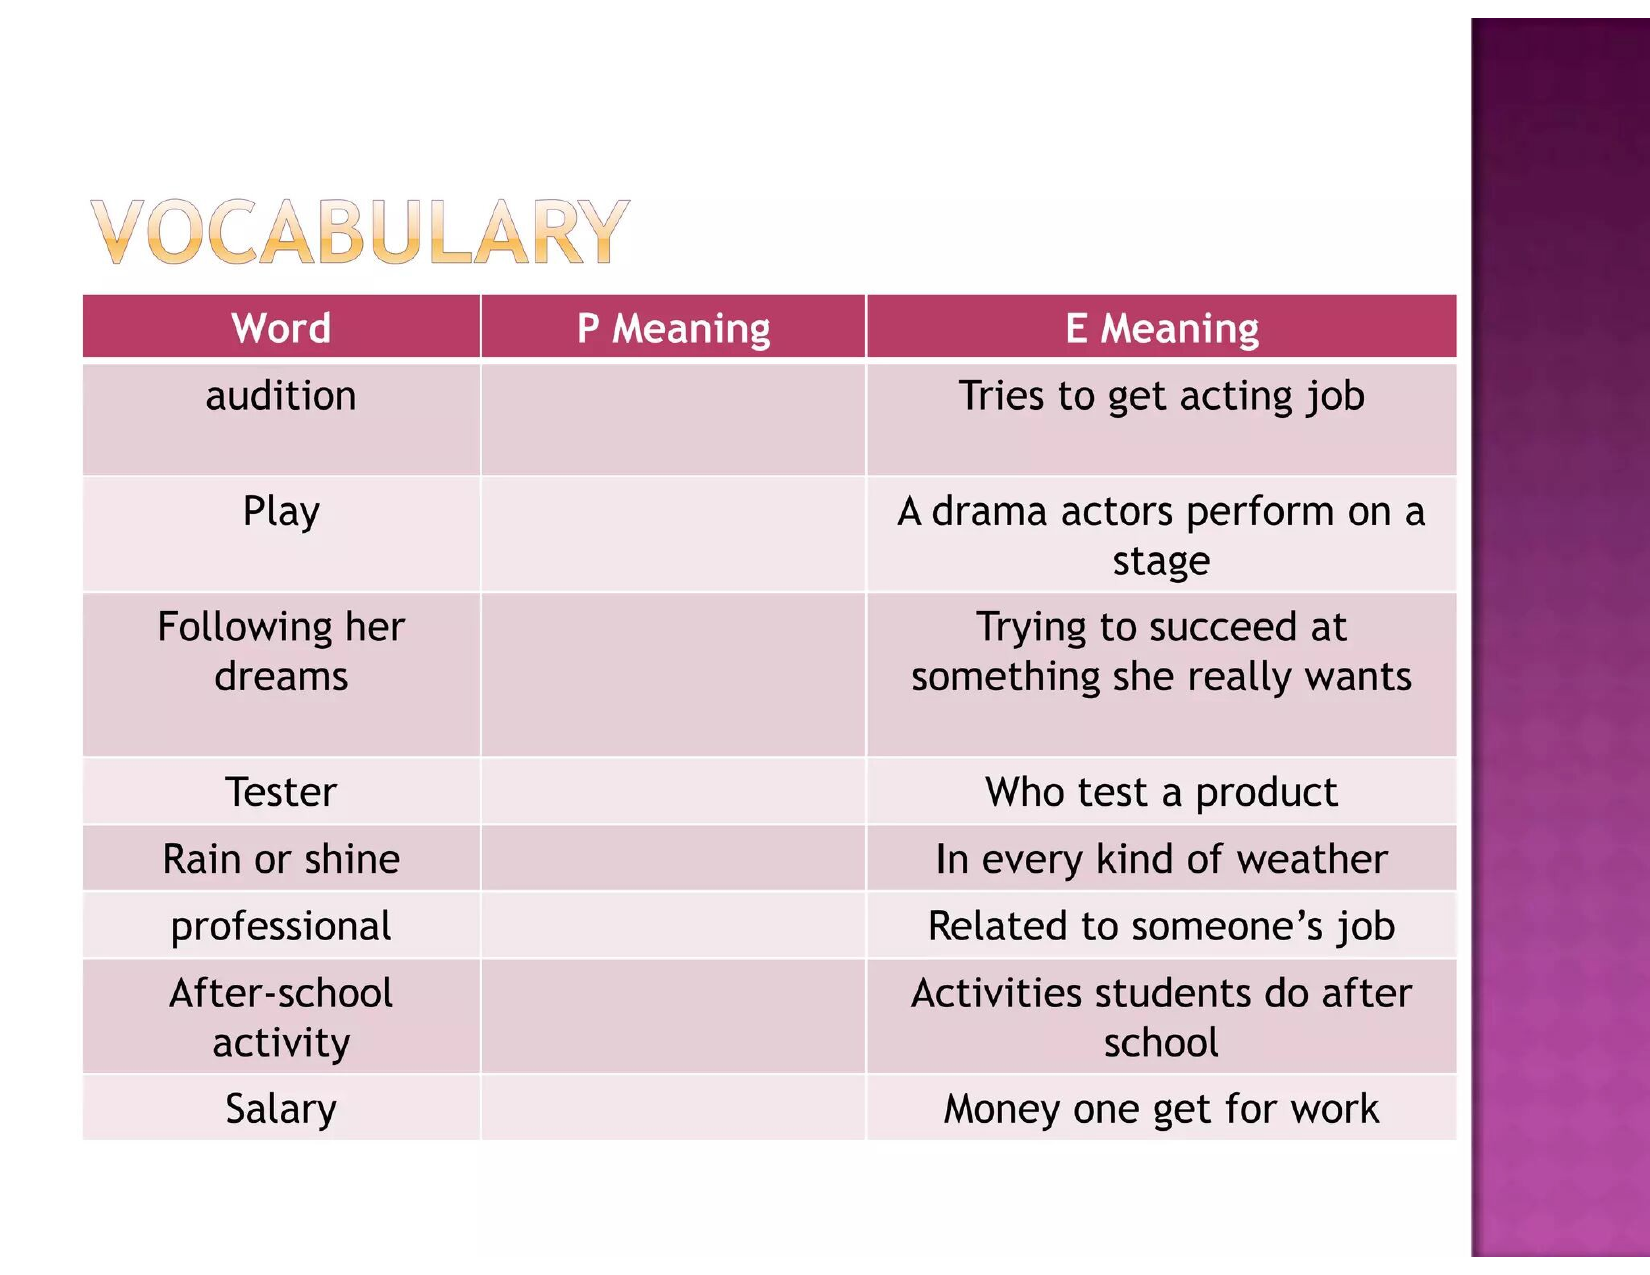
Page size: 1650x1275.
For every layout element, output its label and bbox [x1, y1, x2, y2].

text_box [0, 18, 1650, 1257]
